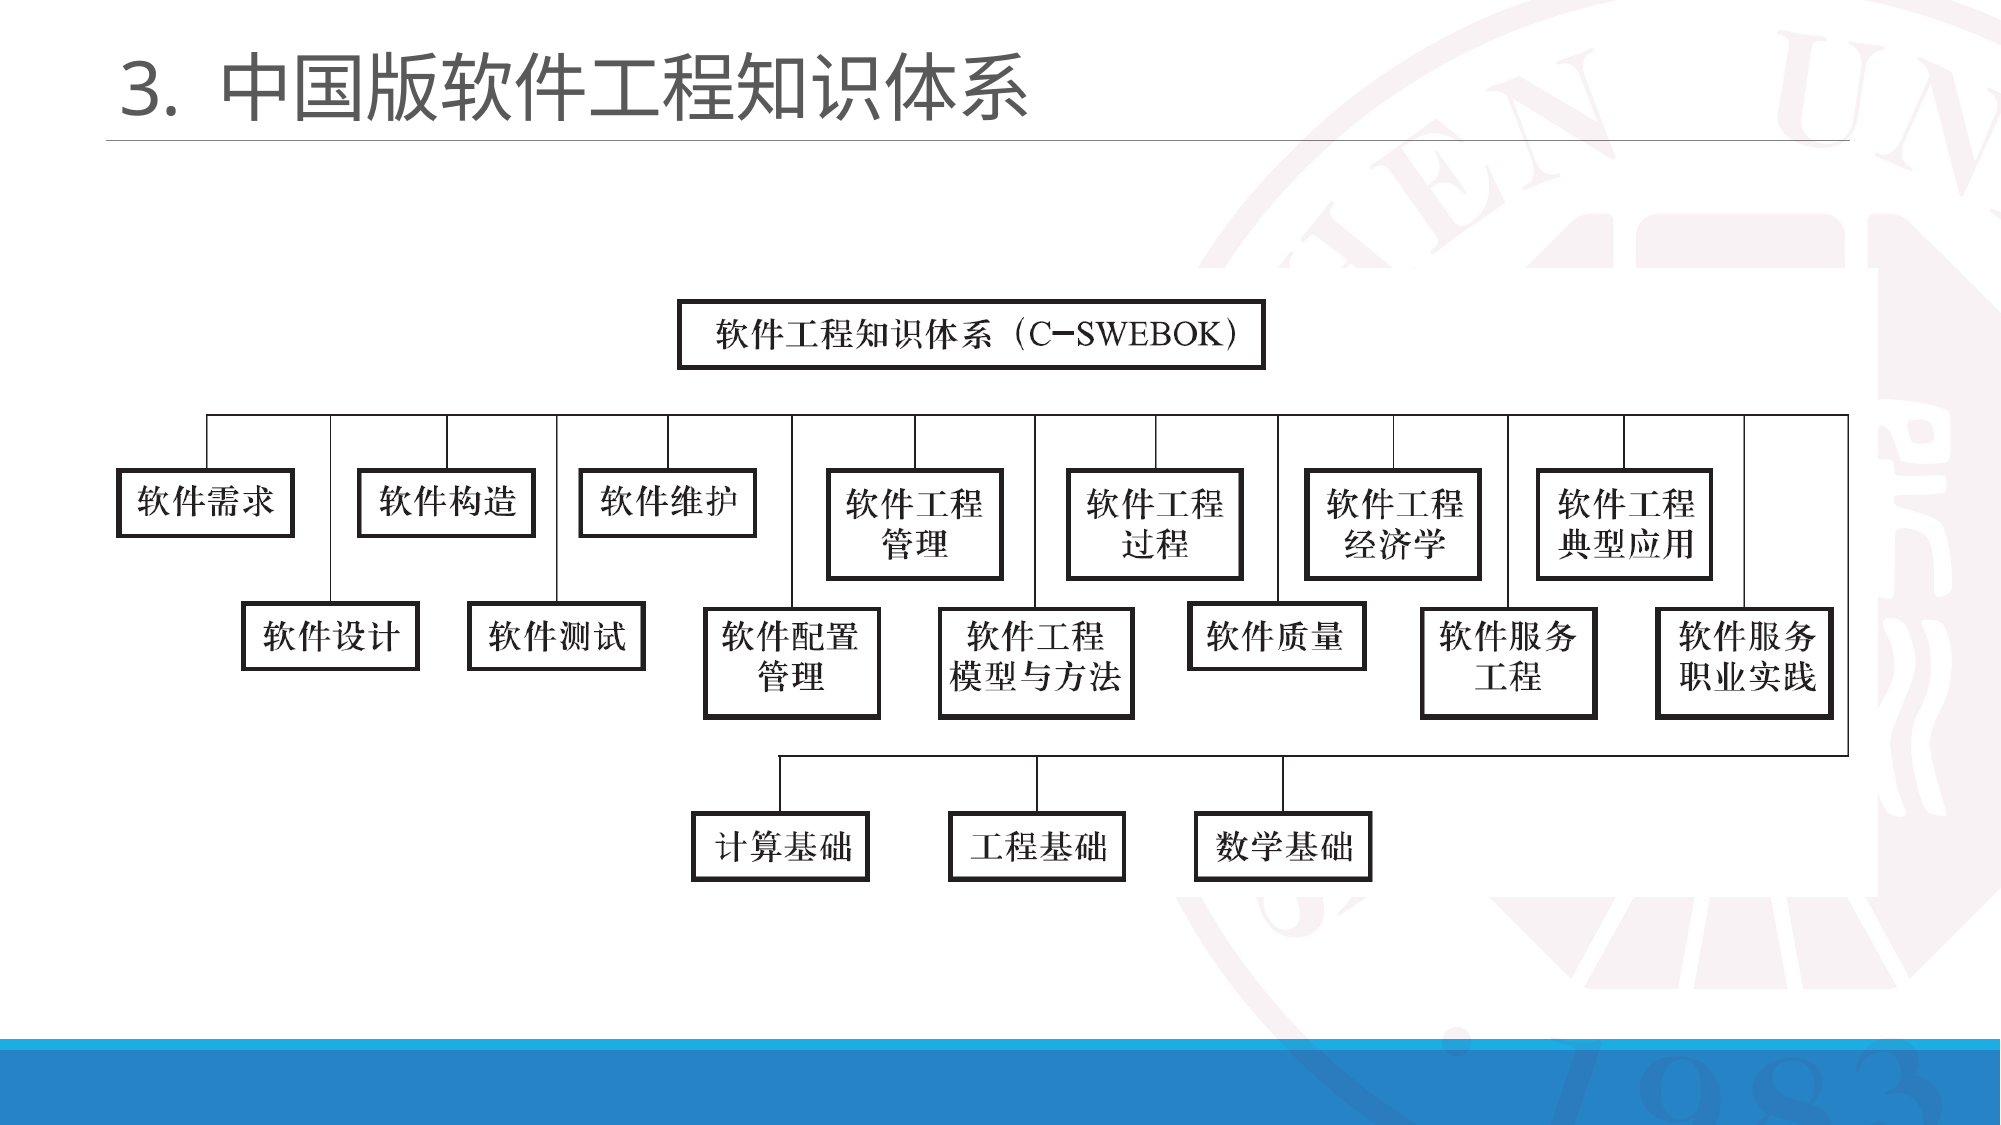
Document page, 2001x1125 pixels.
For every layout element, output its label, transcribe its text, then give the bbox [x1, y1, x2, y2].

title 3. 中国版软件工程知识体系 [104, 0, 1856, 139]
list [103, 267, 1878, 898]
